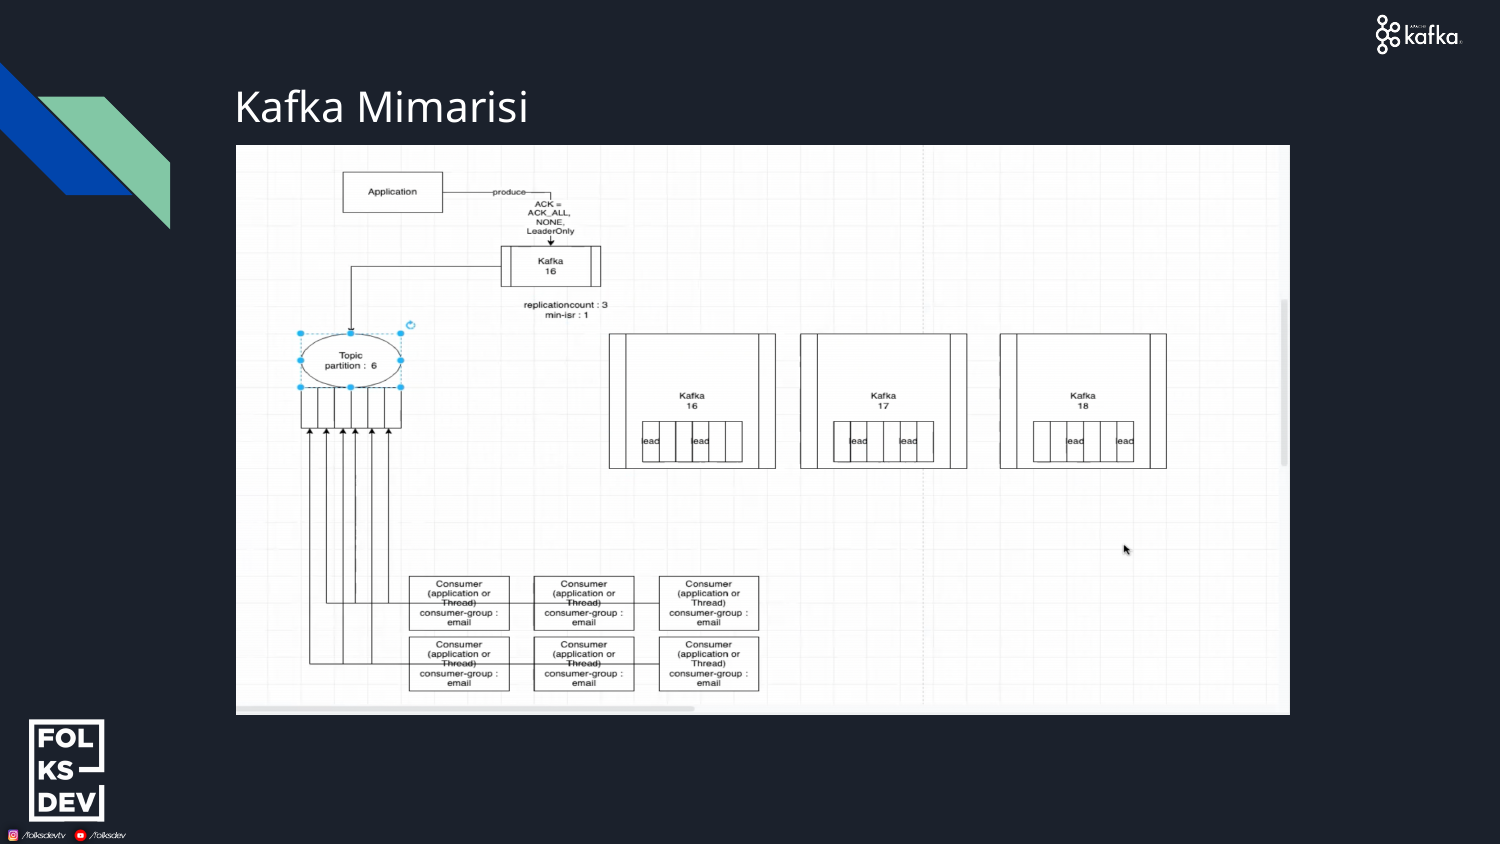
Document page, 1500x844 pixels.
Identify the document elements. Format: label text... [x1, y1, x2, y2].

picture [1356, 0, 1500, 81]
picture [0, 713, 135, 844]
picture [236, 145, 1290, 715]
title Kafka Mimarisi [219, 64, 1231, 146]
